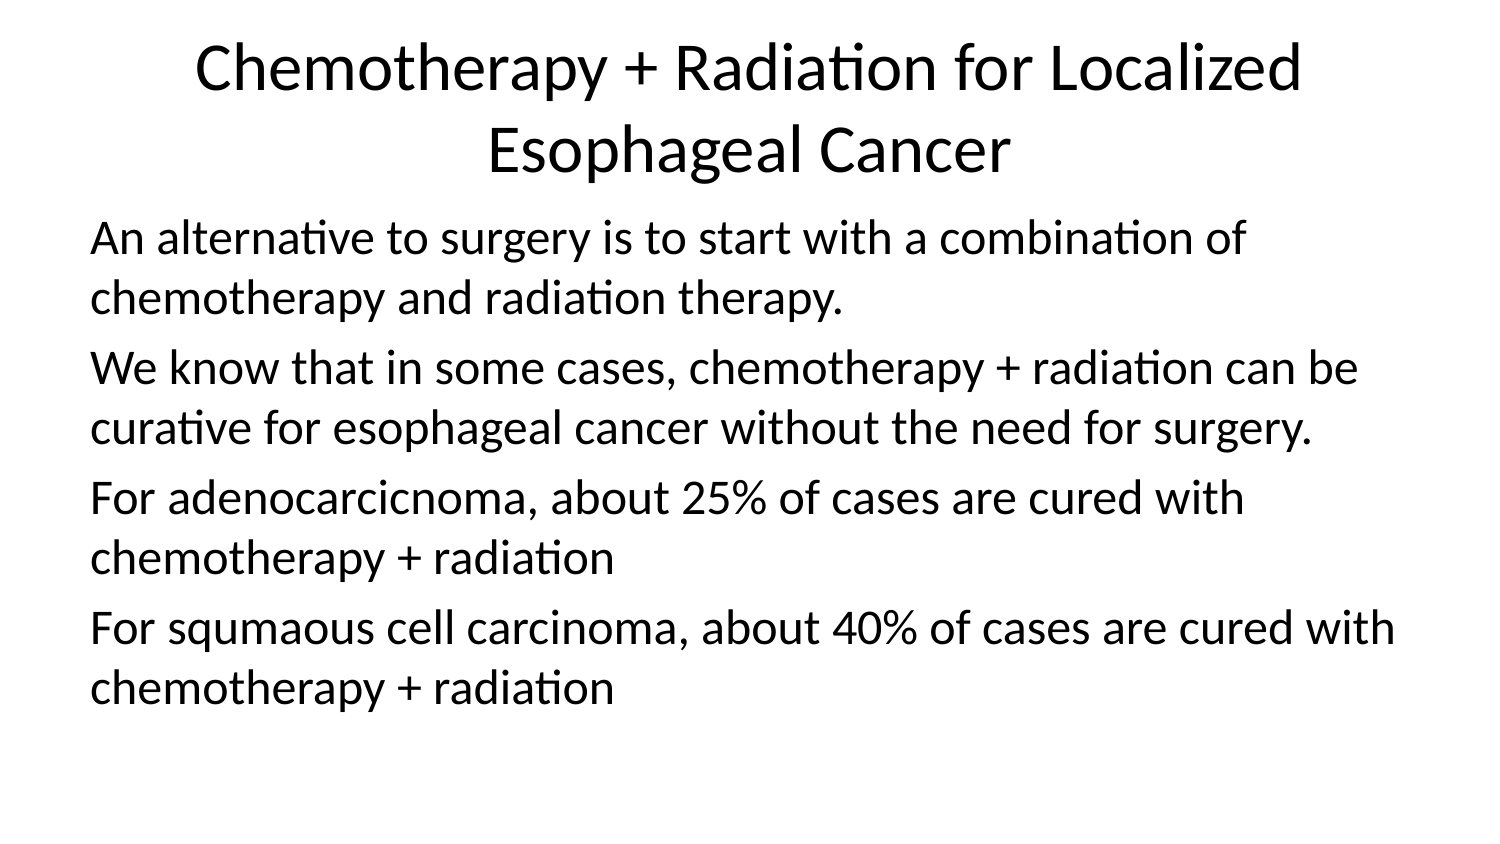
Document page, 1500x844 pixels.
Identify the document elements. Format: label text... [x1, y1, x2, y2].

title Chemotherapy + Radiation for Localized Esophageal Cancer [75, 33, 1425, 175]
list An alternative to surgery is to start with a combination of chemotherapy and radiation therapy. We know that in some cases, chemotherapy + radiation can be curative for esophageal cancer without the need for surgery. For adenocarcicnoma, about 25% of cases are cured with chemotherapy + radiation For squmaous cell carcinoma, about 40% of cases are cured with chemotherapy + radiation [75, 196, 1425, 754]
